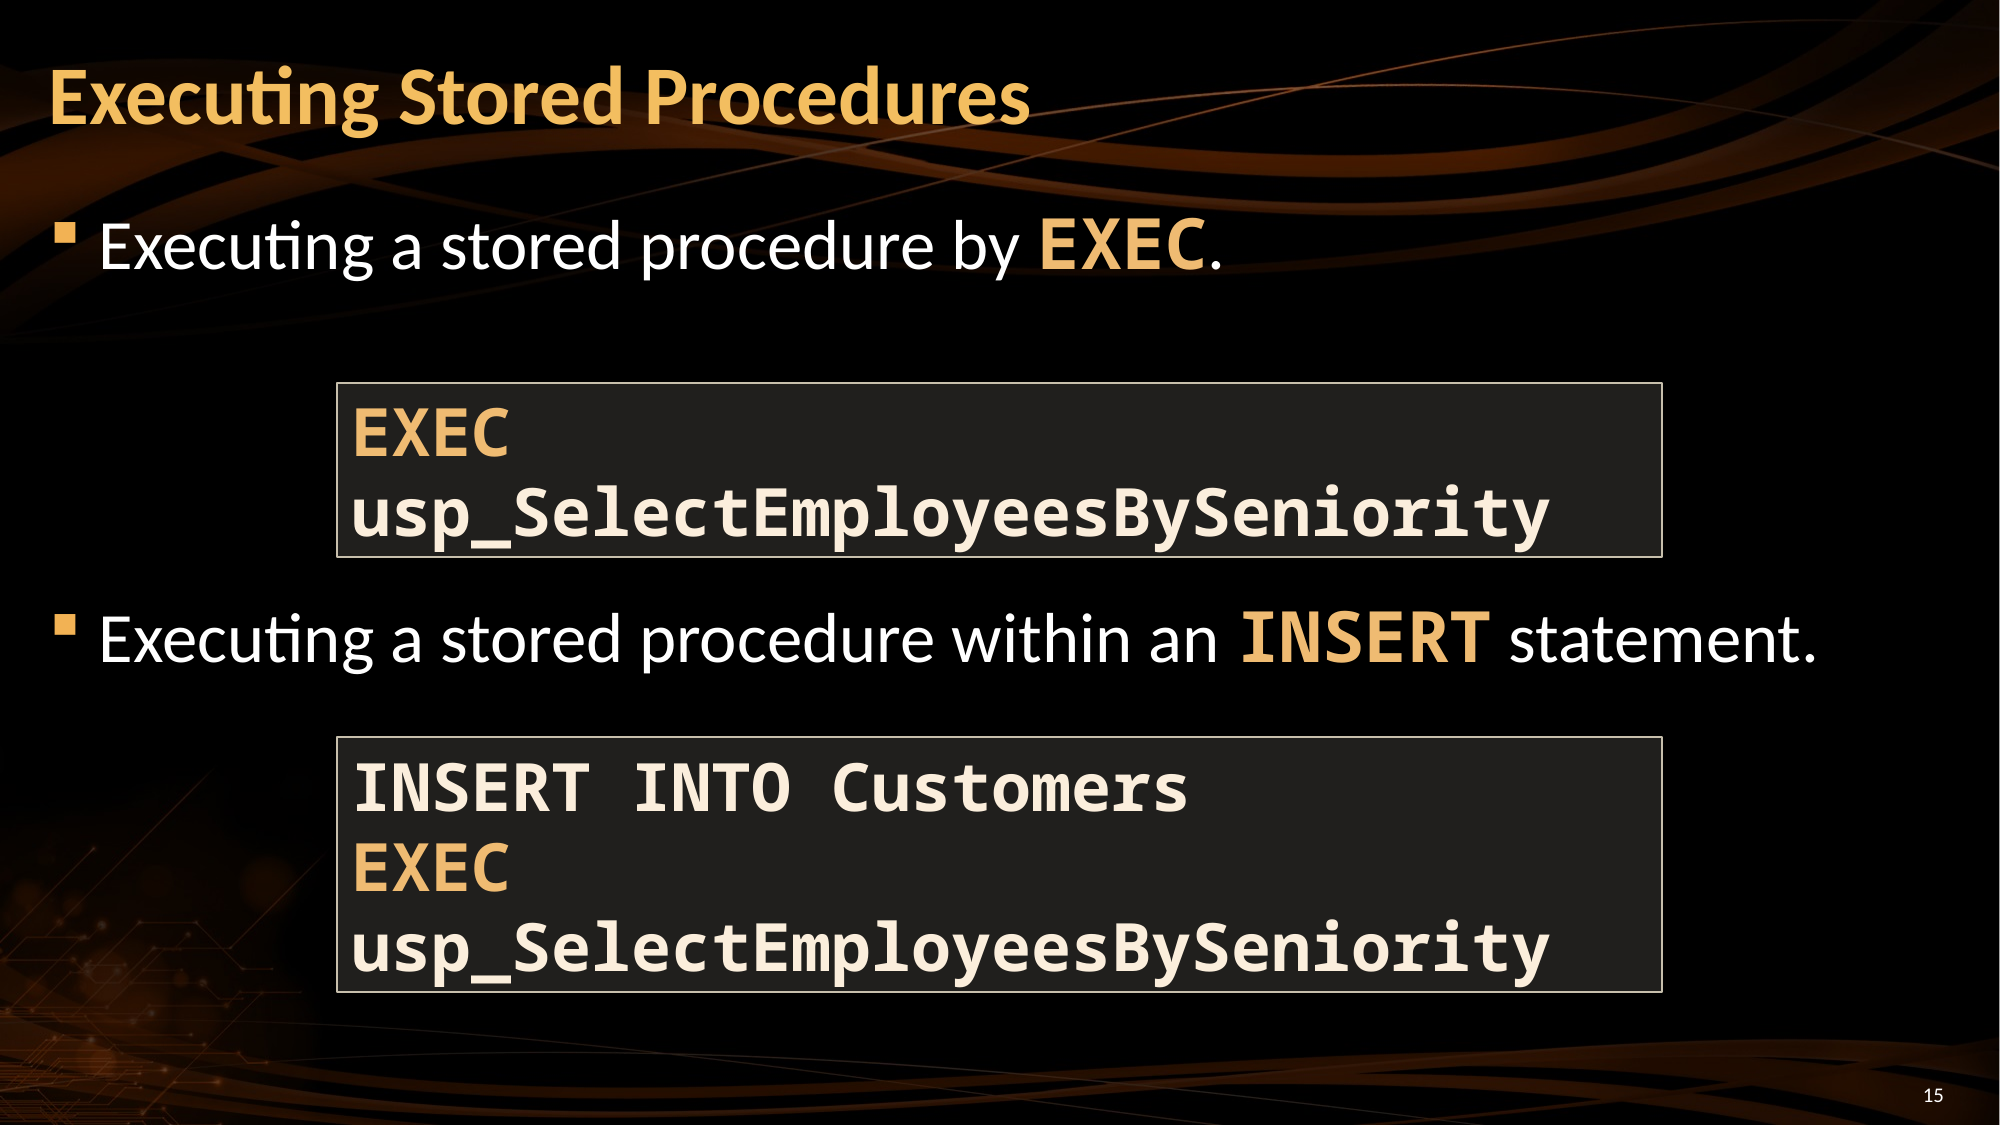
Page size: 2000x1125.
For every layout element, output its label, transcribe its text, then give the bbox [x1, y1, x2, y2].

text_box EXEC usp_SelectEmployeesBySeniority [336, 382, 1663, 558]
picture [0, 0, 2000, 1125]
list Executing a stored procedure by EXEC. Executing a stored procedure within an INSERT statement. [31, 188, 1968, 1103]
text_box INSERT INTO Customers EXEC usp_SelectEmployeesBySeniority [336, 737, 1663, 993]
slide_number 15 [1874, 1074, 1950, 1113]
title Executing Stored Procedures [30, 6, 1602, 189]
